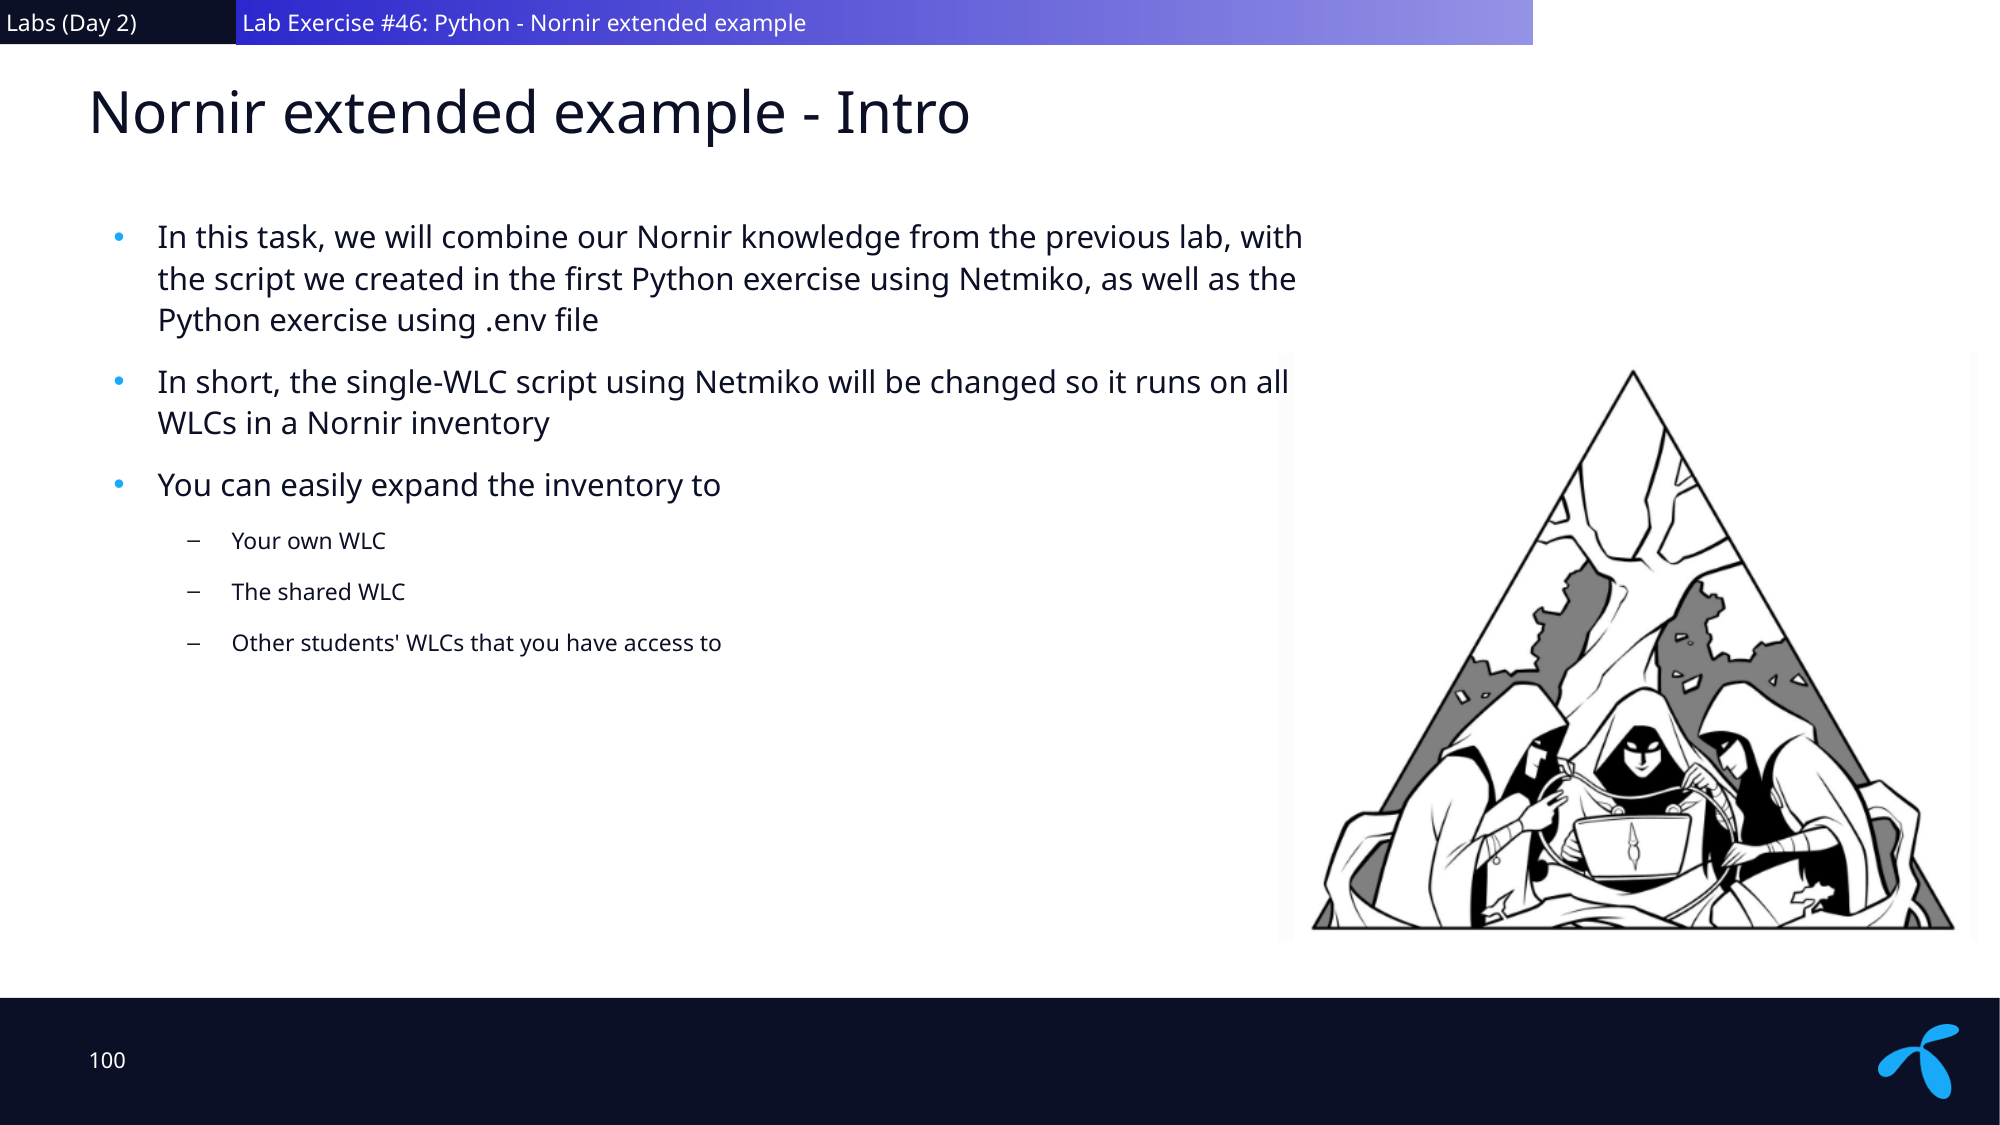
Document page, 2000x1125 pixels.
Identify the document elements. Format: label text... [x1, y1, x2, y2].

footer Labs (Day 2) [0, 0, 236, 45]
text_box In this task, we will combine our Nornir knowledge from the previous lab, with the script we created in the first Python exercise using Netmiko, as well as the Python exercise using .env file In short, the single-WLC script using Netmiko will be changed so it runs on all WLCs in a Nornir inventory You can easily expand the inventory to Your own WLC The shared WLC Other students' WLCs that you have access to [113, 184, 1315, 1011]
picture [1878, 1024, 1959, 1099]
text_box Lab Exercise #46: Python - Nornir extended example [236, 0, 1533, 45]
title Nornir extended example - Intro [88, 70, 1911, 160]
picture [1278, 353, 1978, 941]
slide_number 100 [88, 1024, 237, 1099]
